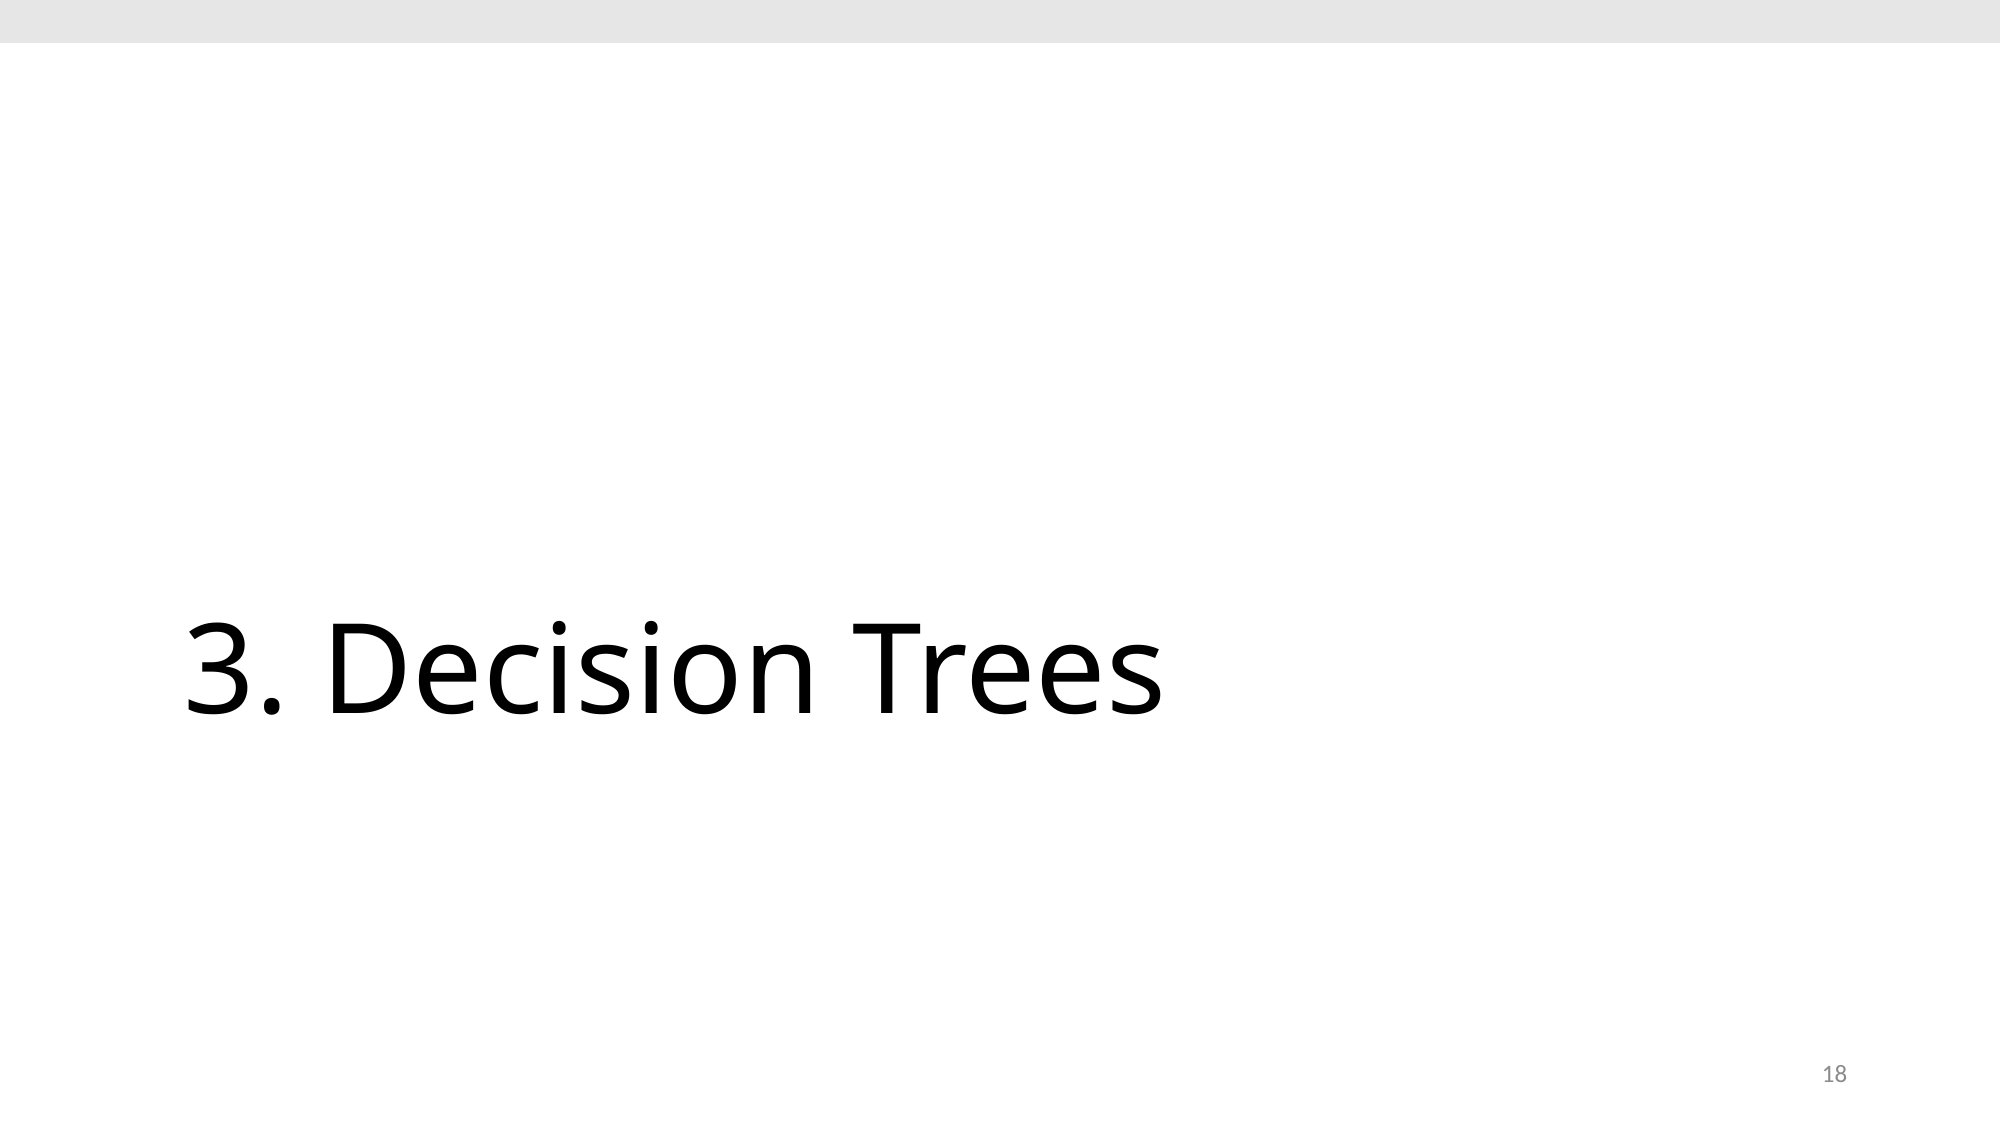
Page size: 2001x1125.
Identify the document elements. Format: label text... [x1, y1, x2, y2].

slide_number 18 [1412, 1042, 1863, 1103]
title 3. Decision Trees [136, 280, 1862, 749]
text_box [0, 0, 2000, 44]
